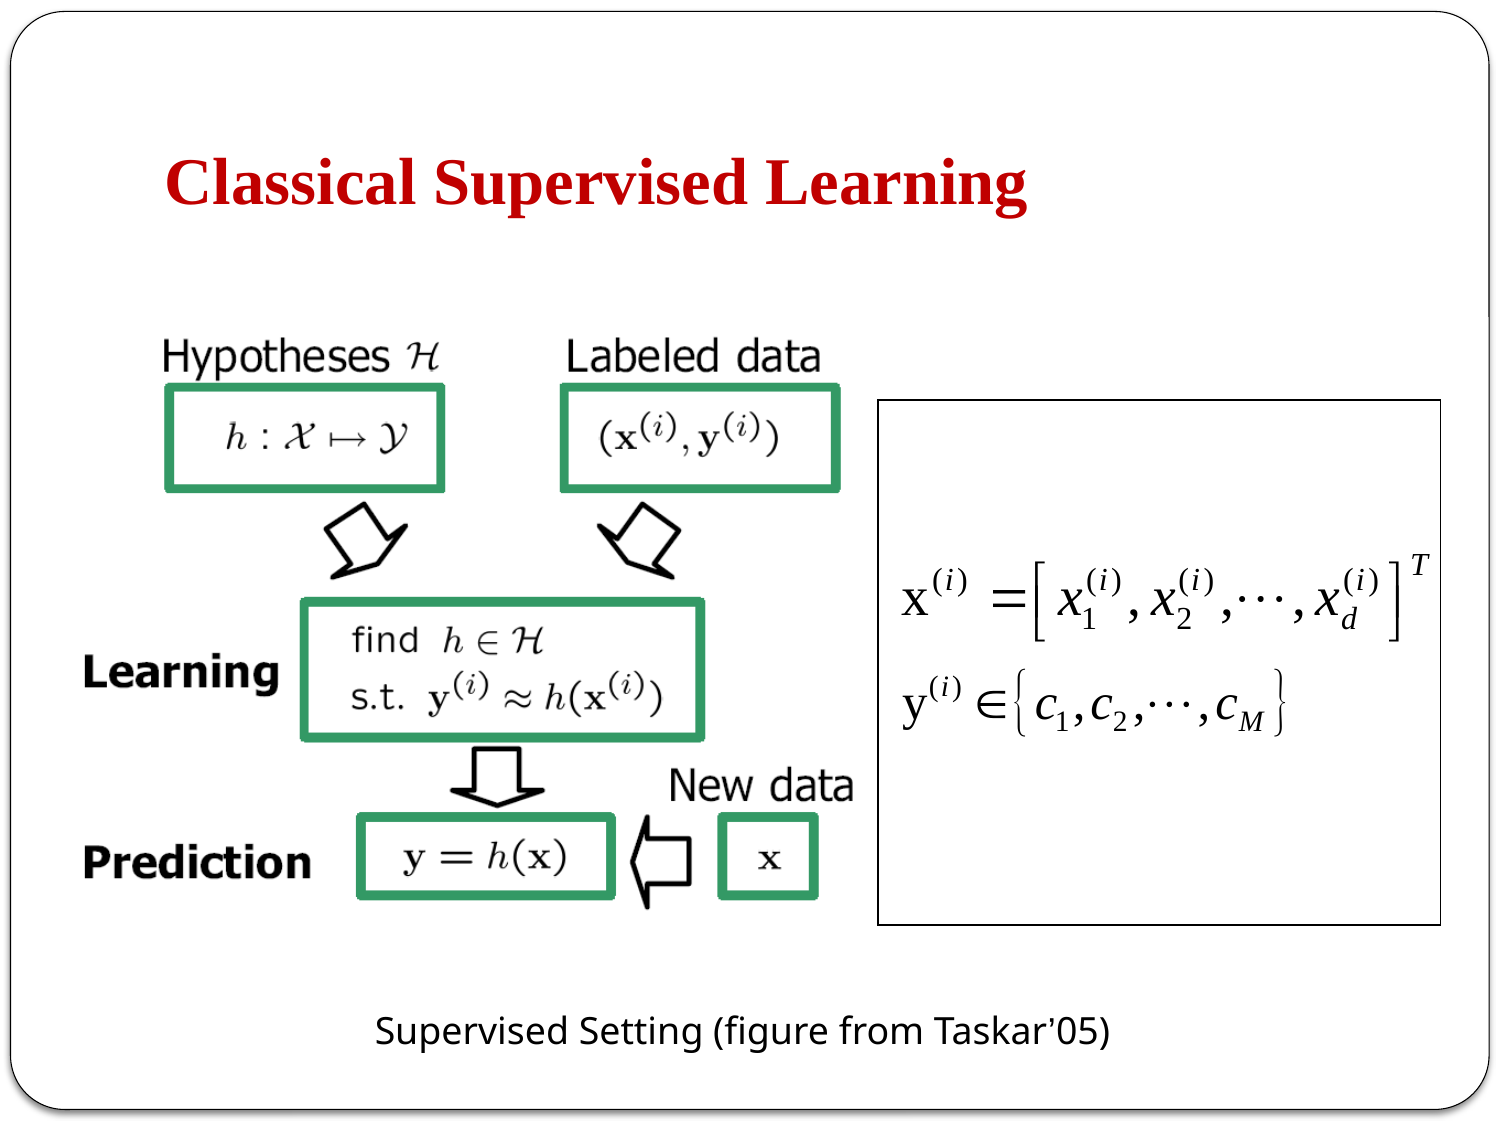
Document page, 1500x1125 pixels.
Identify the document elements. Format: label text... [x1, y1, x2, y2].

title Classical Supervised Learning [150, 45, 1425, 233]
text_box [881, 399, 1441, 925]
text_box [890, 663, 1304, 753]
picture [63, 321, 876, 939]
text_box Supervised Setting (figure from Taskar’05) [359, 999, 1125, 1060]
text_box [890, 537, 1446, 655]
